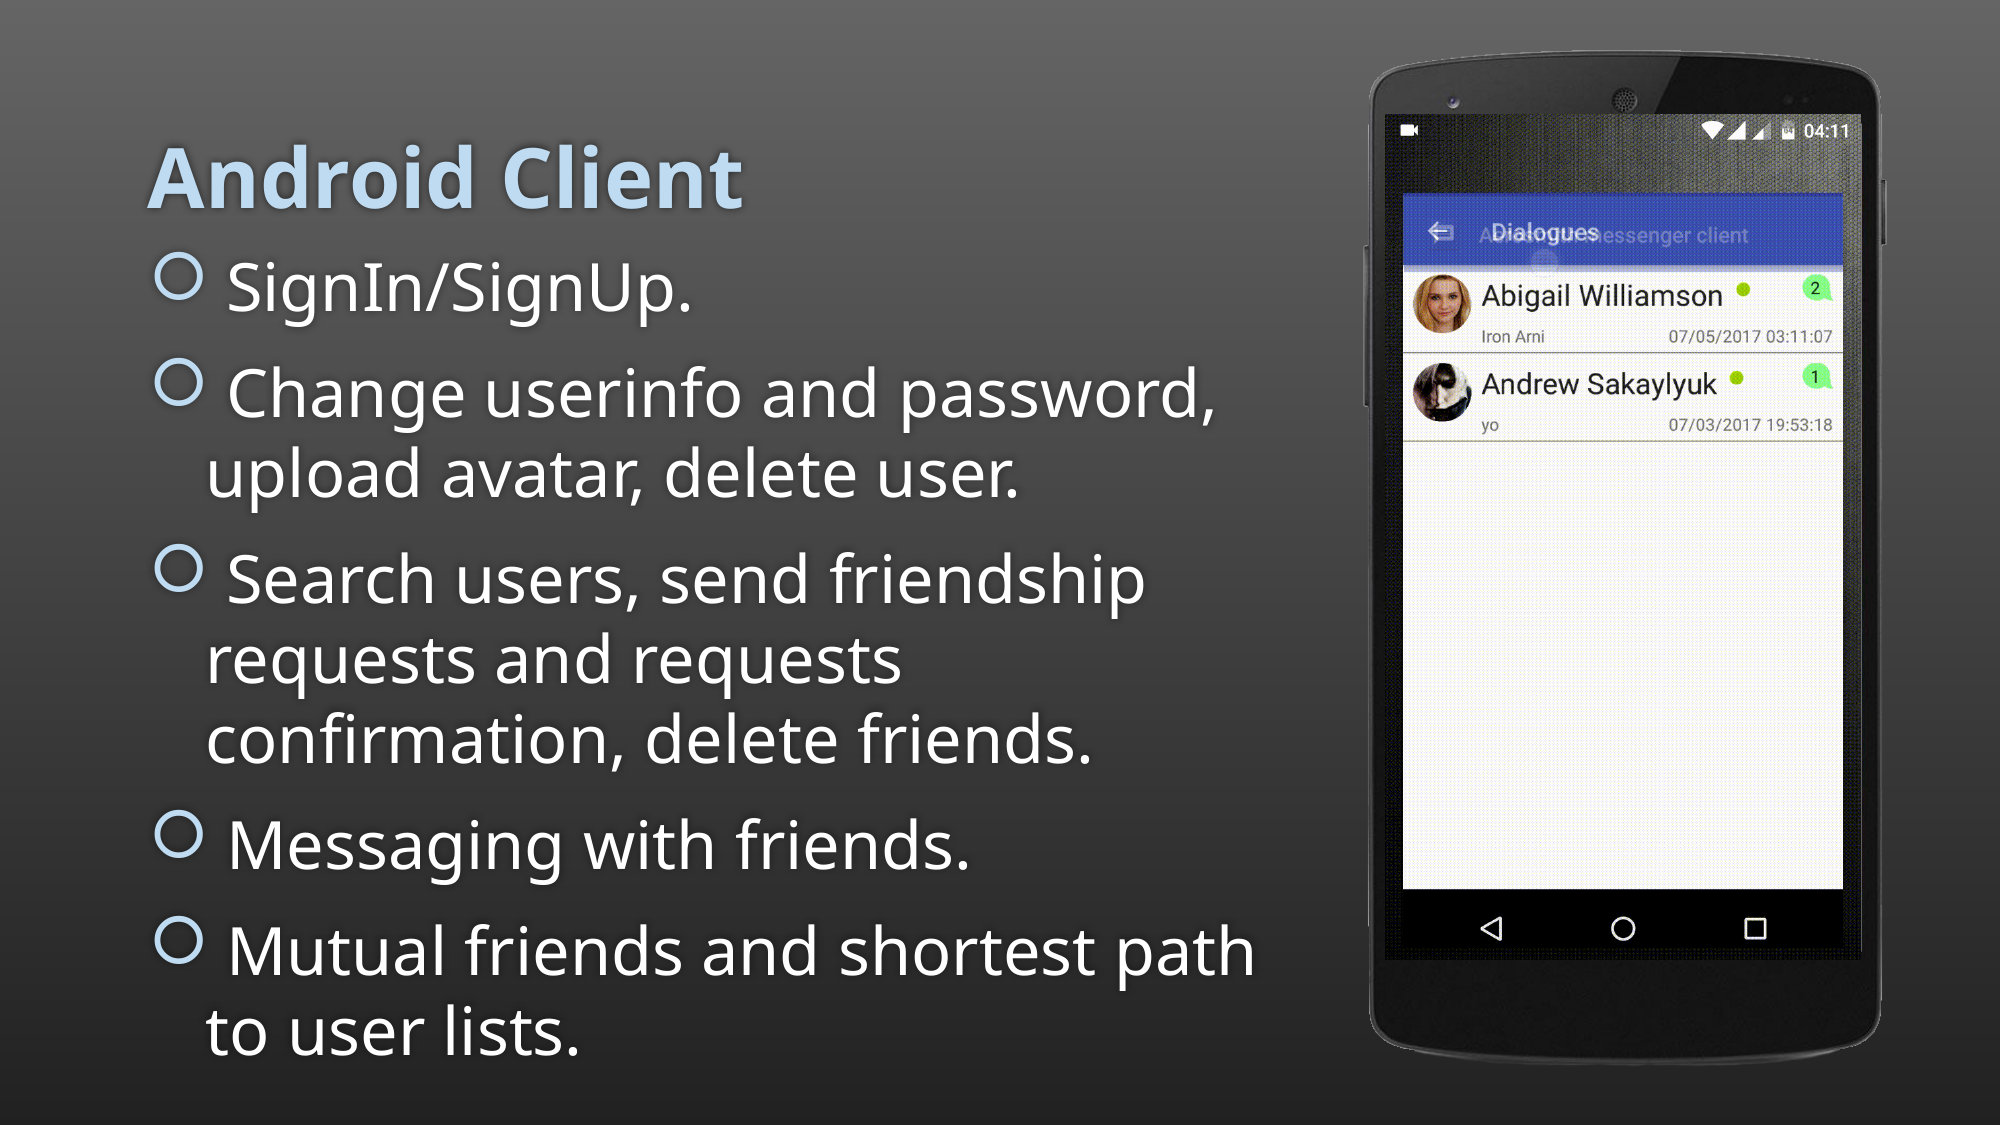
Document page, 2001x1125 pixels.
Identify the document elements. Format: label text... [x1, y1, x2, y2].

text_box SignIn/SignUp. Change userinfo and password, upload avatar, delete user. Search users, send friendship requests and requests confirmation, delete friends. Messaging with friends. Mutual friends and shortest path to user lists. [134, 232, 1324, 1082]
title Android Client [132, 73, 1324, 227]
picture [1352, 41, 1896, 1082]
